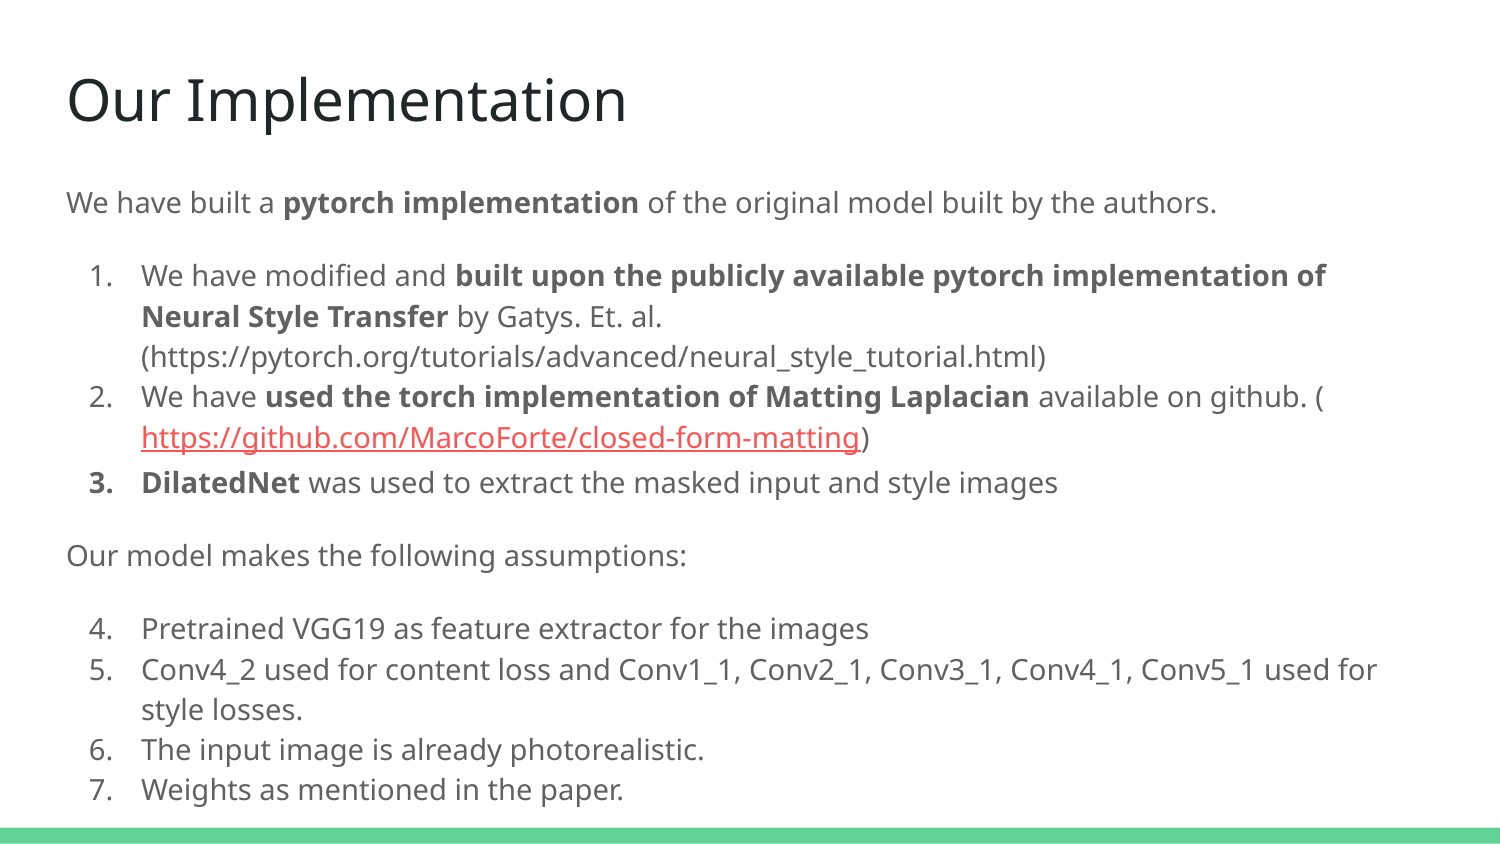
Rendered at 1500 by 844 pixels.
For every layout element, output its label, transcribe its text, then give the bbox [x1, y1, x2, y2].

list We have built a pytorch implementation of the original model built by the authors. We have modified and built upon the publicly available pytorch implementation of Neural Style Transfer by Gatys. Et. al. (https://pytorch.org/tutorials/advanced/neural_style_tutorial.html) We have used the torch implementation of Matting Laplacian available on github. (https://github.com/MarcoForte/closed-form-matting) DilatedNet was used to extract the masked input and style images Our model makes the following assumptions: Pretrained VGG19 as feature extractor for the images Conv4_2 used for content loss and Conv1_1, Conv2_1, Conv3_1, Conv4_1, Conv5_1 used for style losses. The input image is already photorealistic. Weights as mentioned in the paper. [51, 164, 1449, 725]
title Our Implementation [51, 48, 1449, 142]
